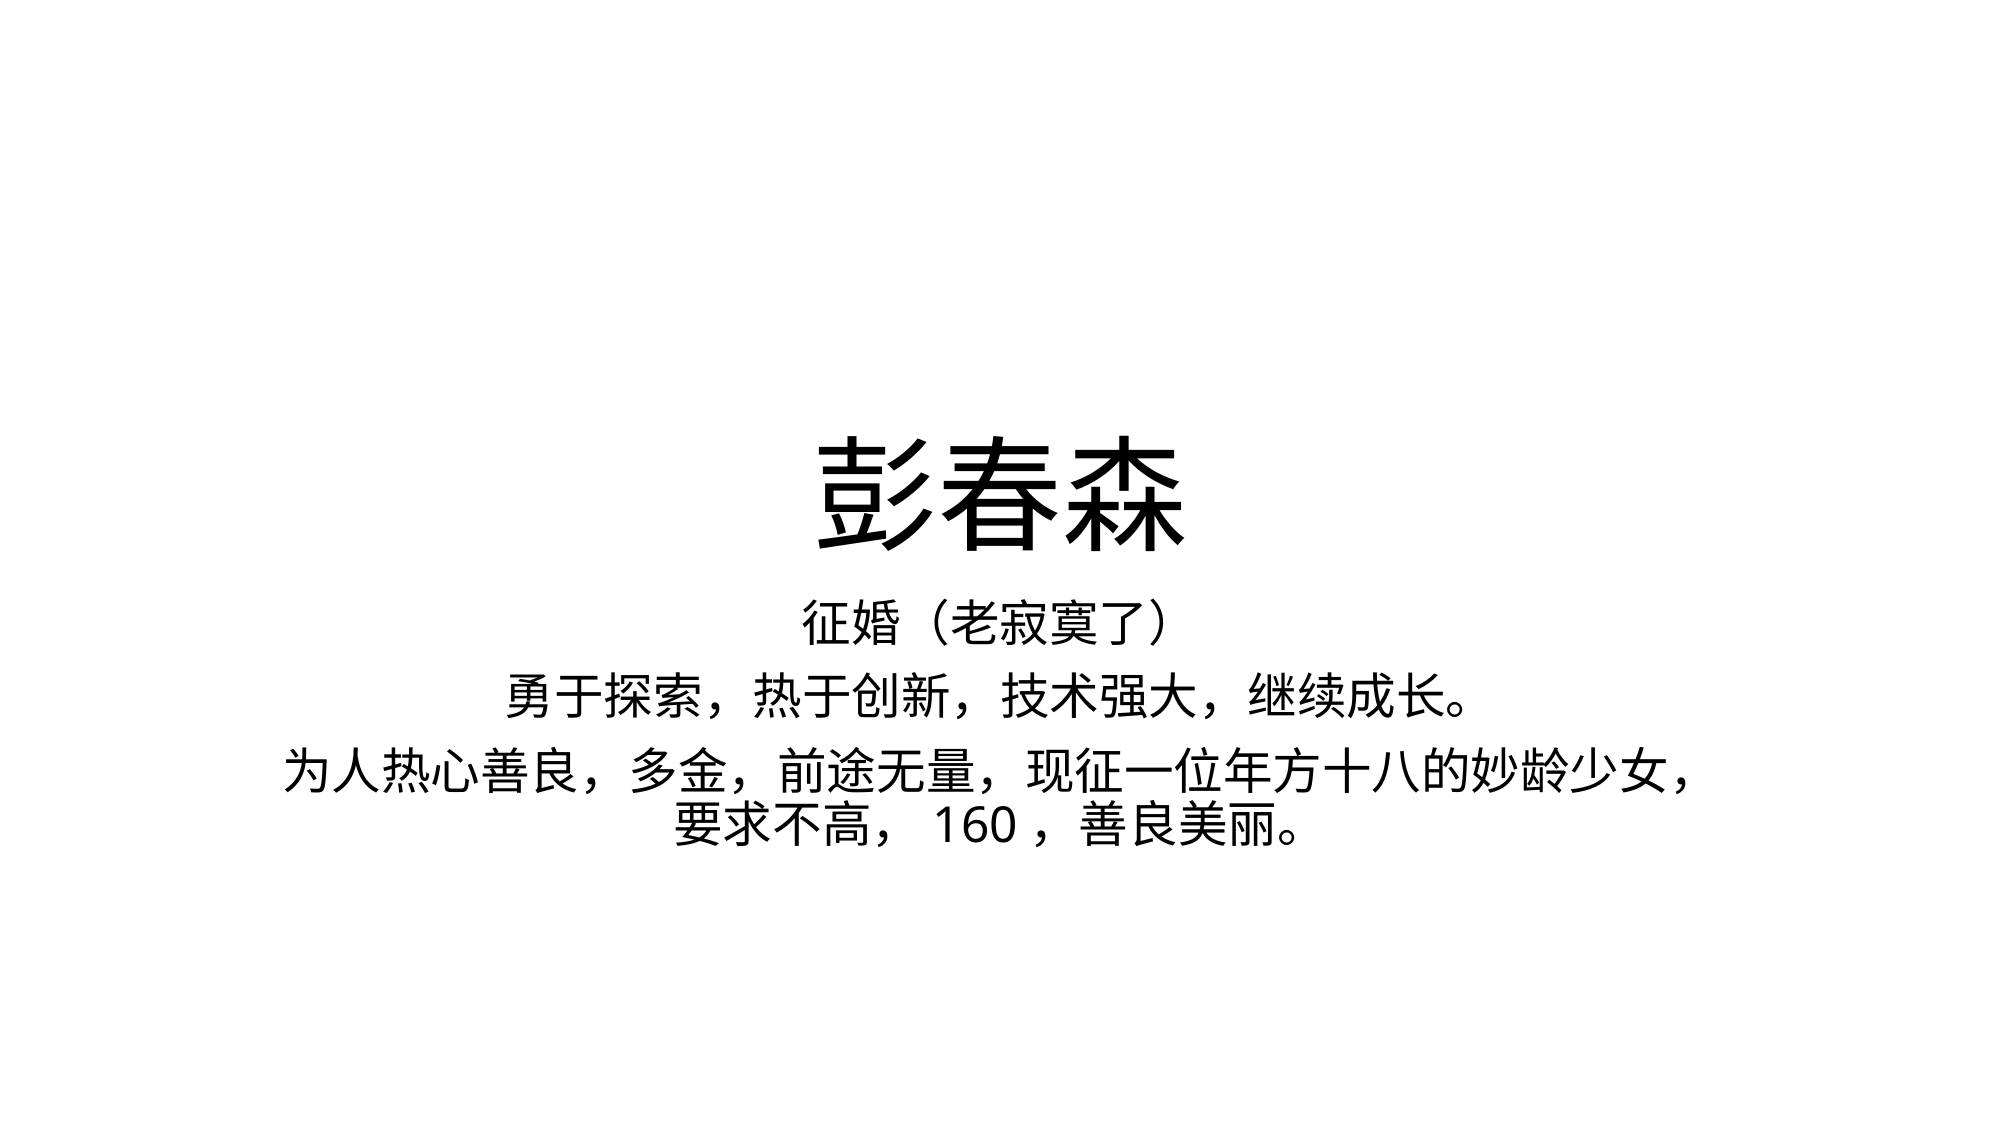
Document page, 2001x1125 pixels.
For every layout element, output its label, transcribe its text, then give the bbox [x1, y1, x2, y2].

subtitle 征婚（老寂寞了） 勇于探索，热于创新，技术强大，继续成长。 为人热心善良，多金，前途无量，现征一位年方十八的妙龄少女，要求不高，160，善良美丽。 [249, 590, 1750, 863]
title 彭春森 [249, 184, 1750, 576]
